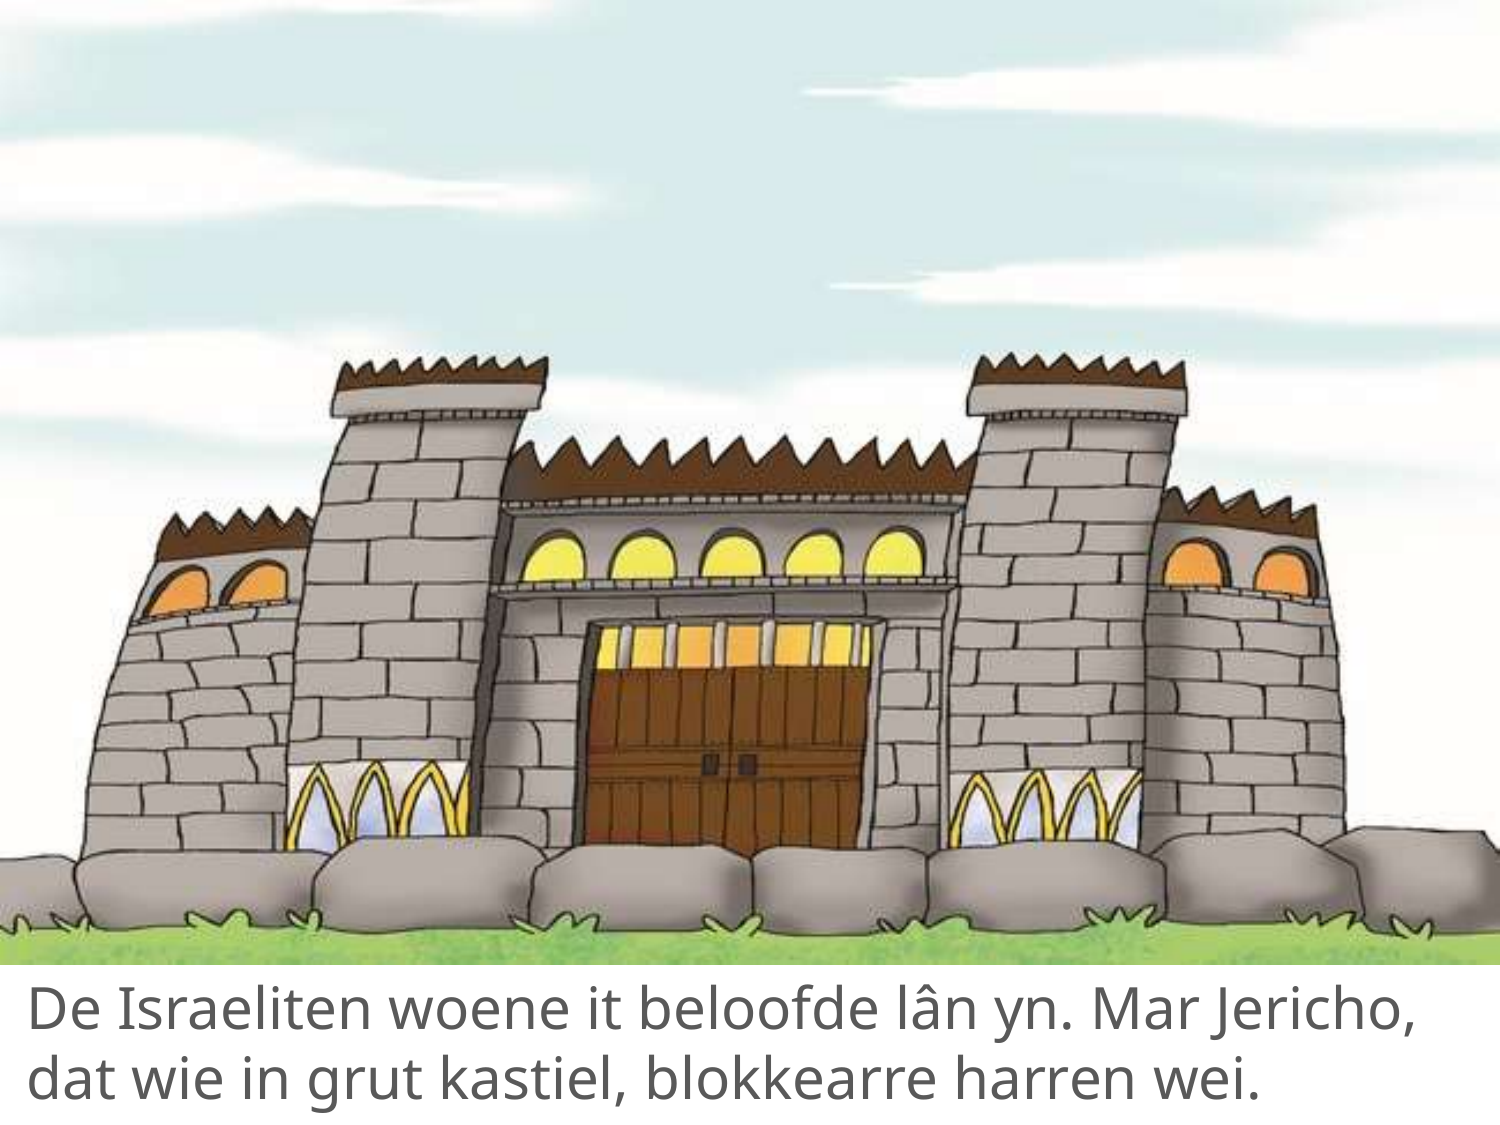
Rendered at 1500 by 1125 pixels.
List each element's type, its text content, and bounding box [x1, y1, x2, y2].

text_box De Israeliten woene it beloofde lân yn. Mar Jericho, dat wie in grut kastiel, blokkearre harren wei. [11, 973, 1483, 1119]
picture [0, 0, 1500, 965]
